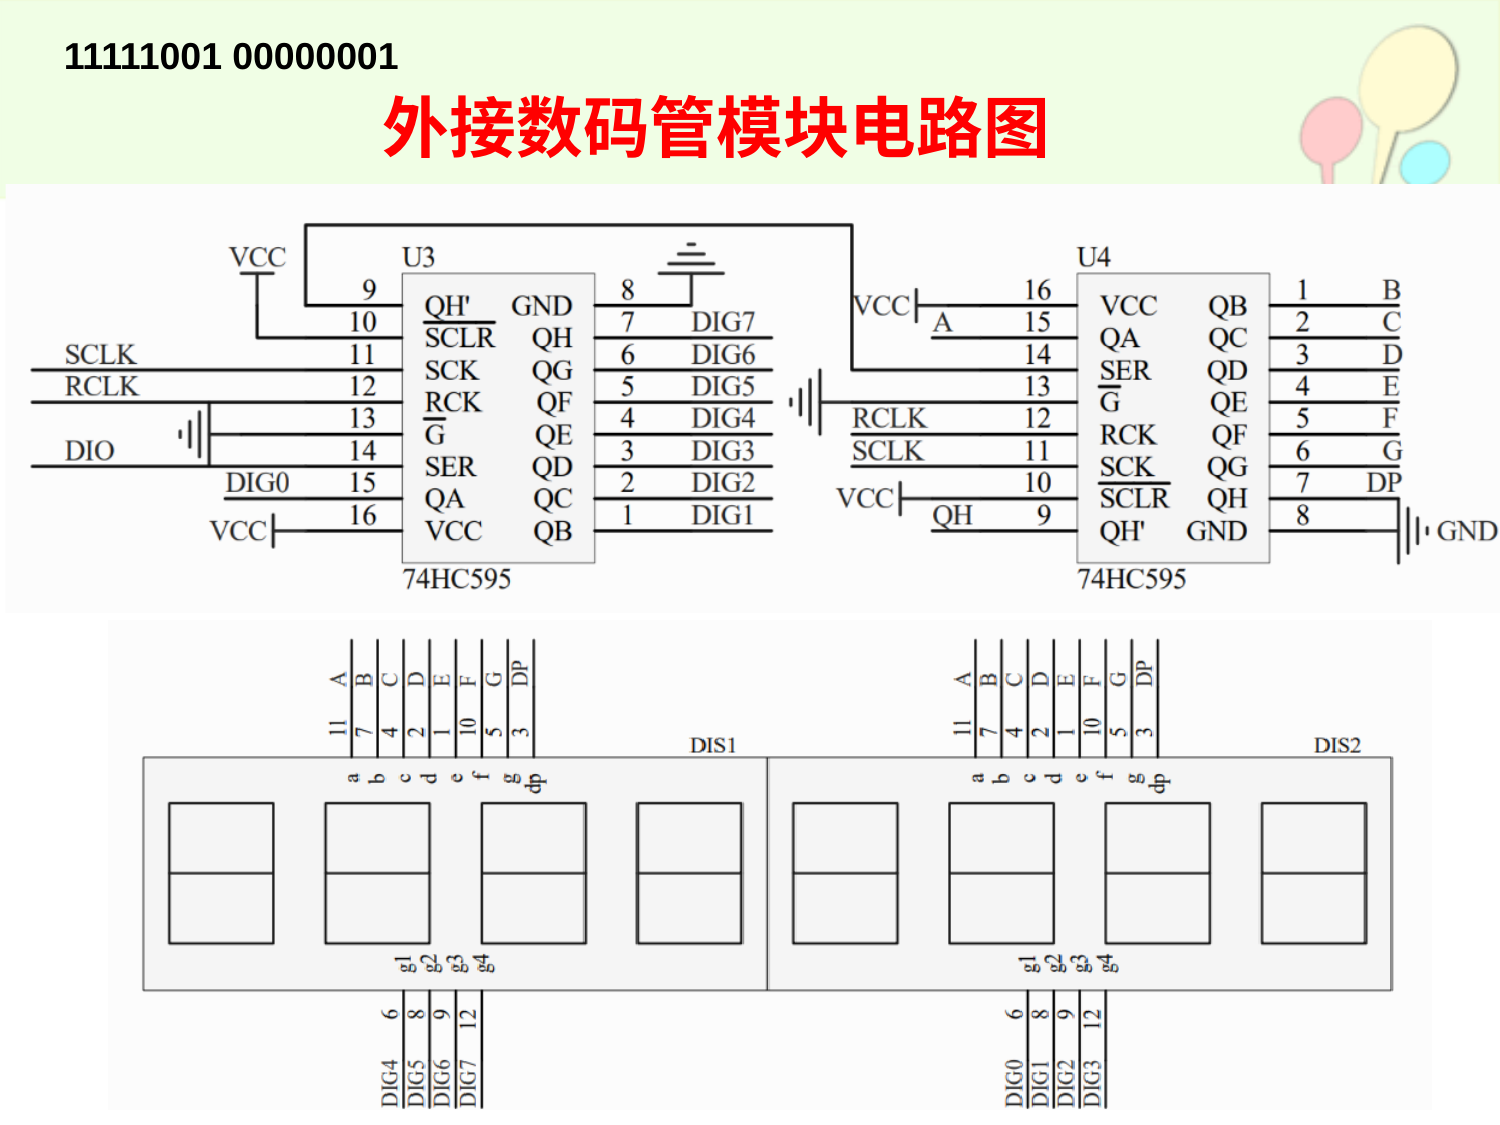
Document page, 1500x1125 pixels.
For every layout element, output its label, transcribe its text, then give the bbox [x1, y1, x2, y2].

picture [0, 0, 1500, 1125]
text_box 外接数码管模块电路图 [218, 66, 1199, 184]
text_box 11111001 00000001 [49, 24, 707, 85]
